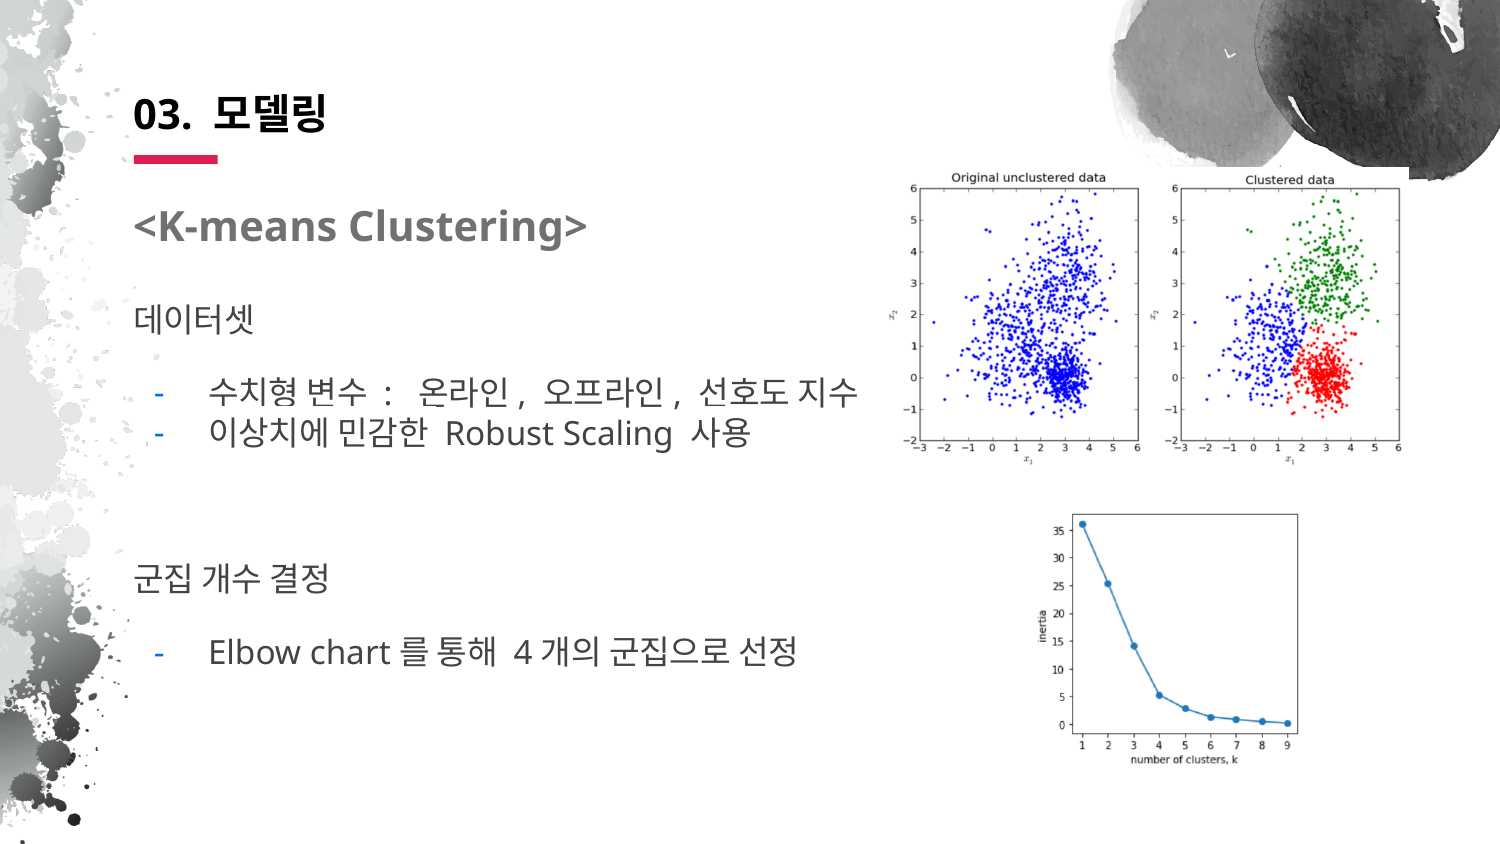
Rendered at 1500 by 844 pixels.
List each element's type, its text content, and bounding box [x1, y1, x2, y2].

picture [878, 0, 1500, 469]
subtitle 데이터셋 수치형 변수 : 온라인, 오프라인, 선호도 지수 이상치에 민감한 Robust Scaling 사용 군집 개수 결정 Elbow chart를 통해 4개의 군집으로 선정 [118, 283, 873, 401]
subtitle <K-means Clustering> [118, 184, 670, 275]
title 03. 모델링 [118, 80, 1382, 146]
picture [1014, 505, 1325, 779]
picture [0, 0, 163, 844]
